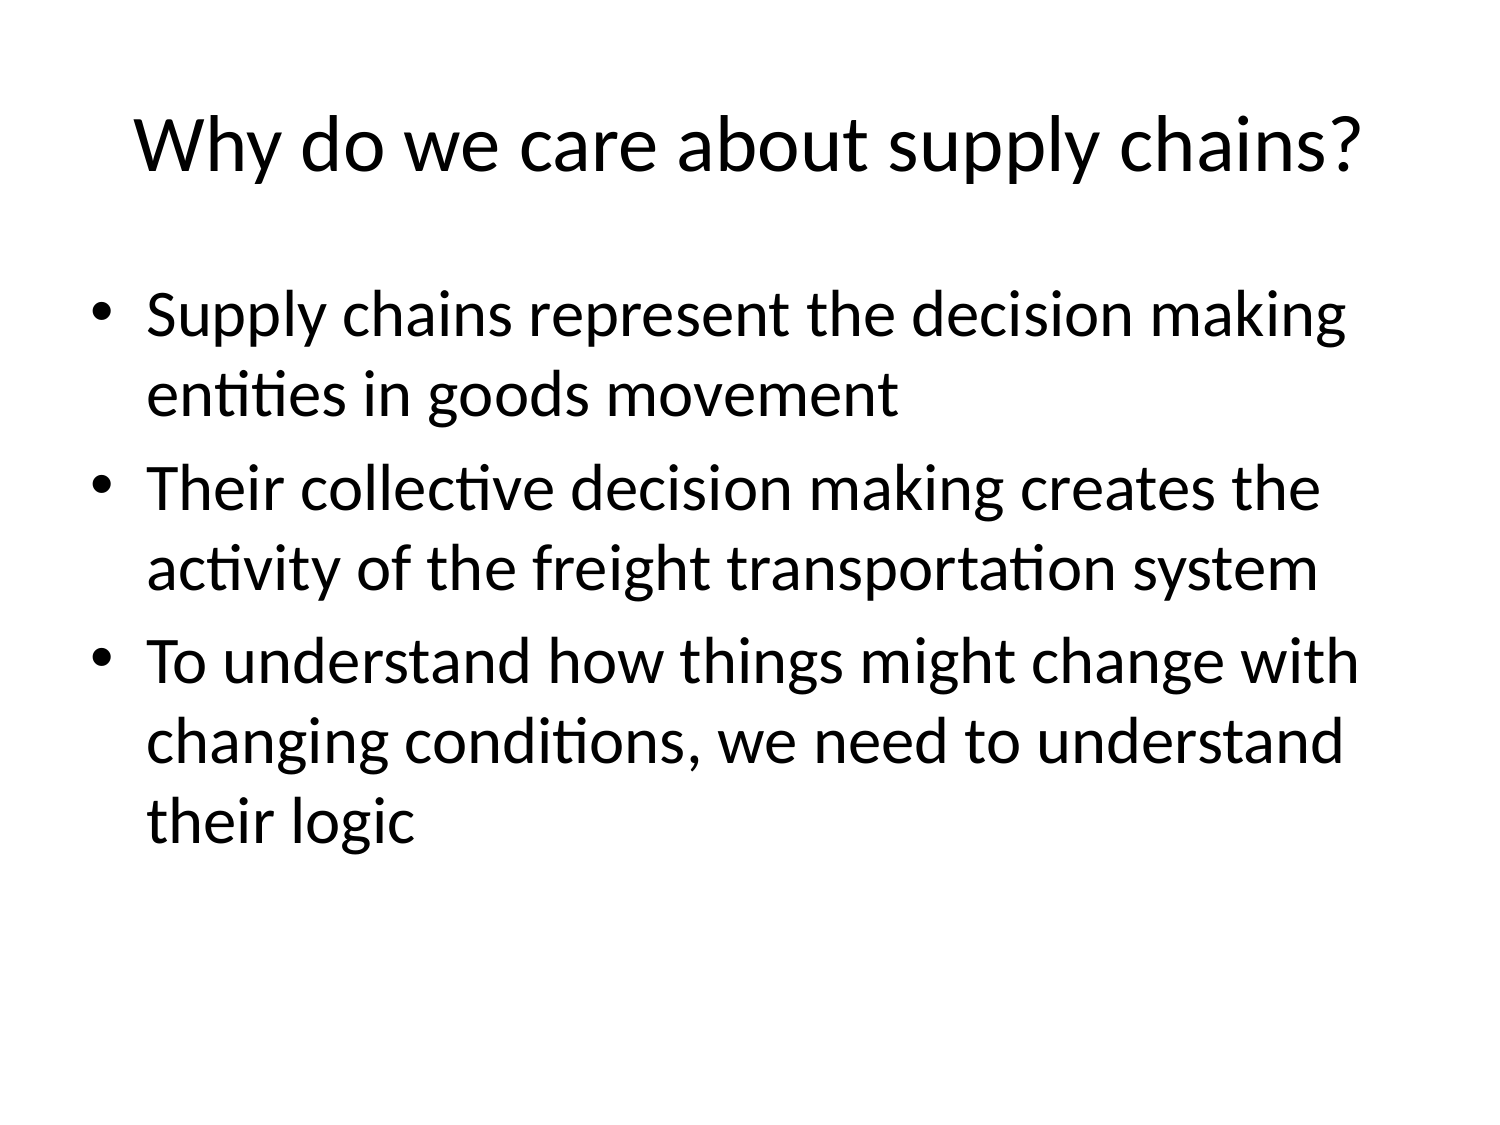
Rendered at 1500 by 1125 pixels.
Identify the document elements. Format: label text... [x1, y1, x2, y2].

list Supply chains represent the decision making entities in goods movement Their collective decision making creates the activity of the freight transportation system To understand how things might change with changing conditions, we need to understand their logic [75, 262, 1425, 1005]
title Why do we care about supply chains? [75, 45, 1425, 233]
